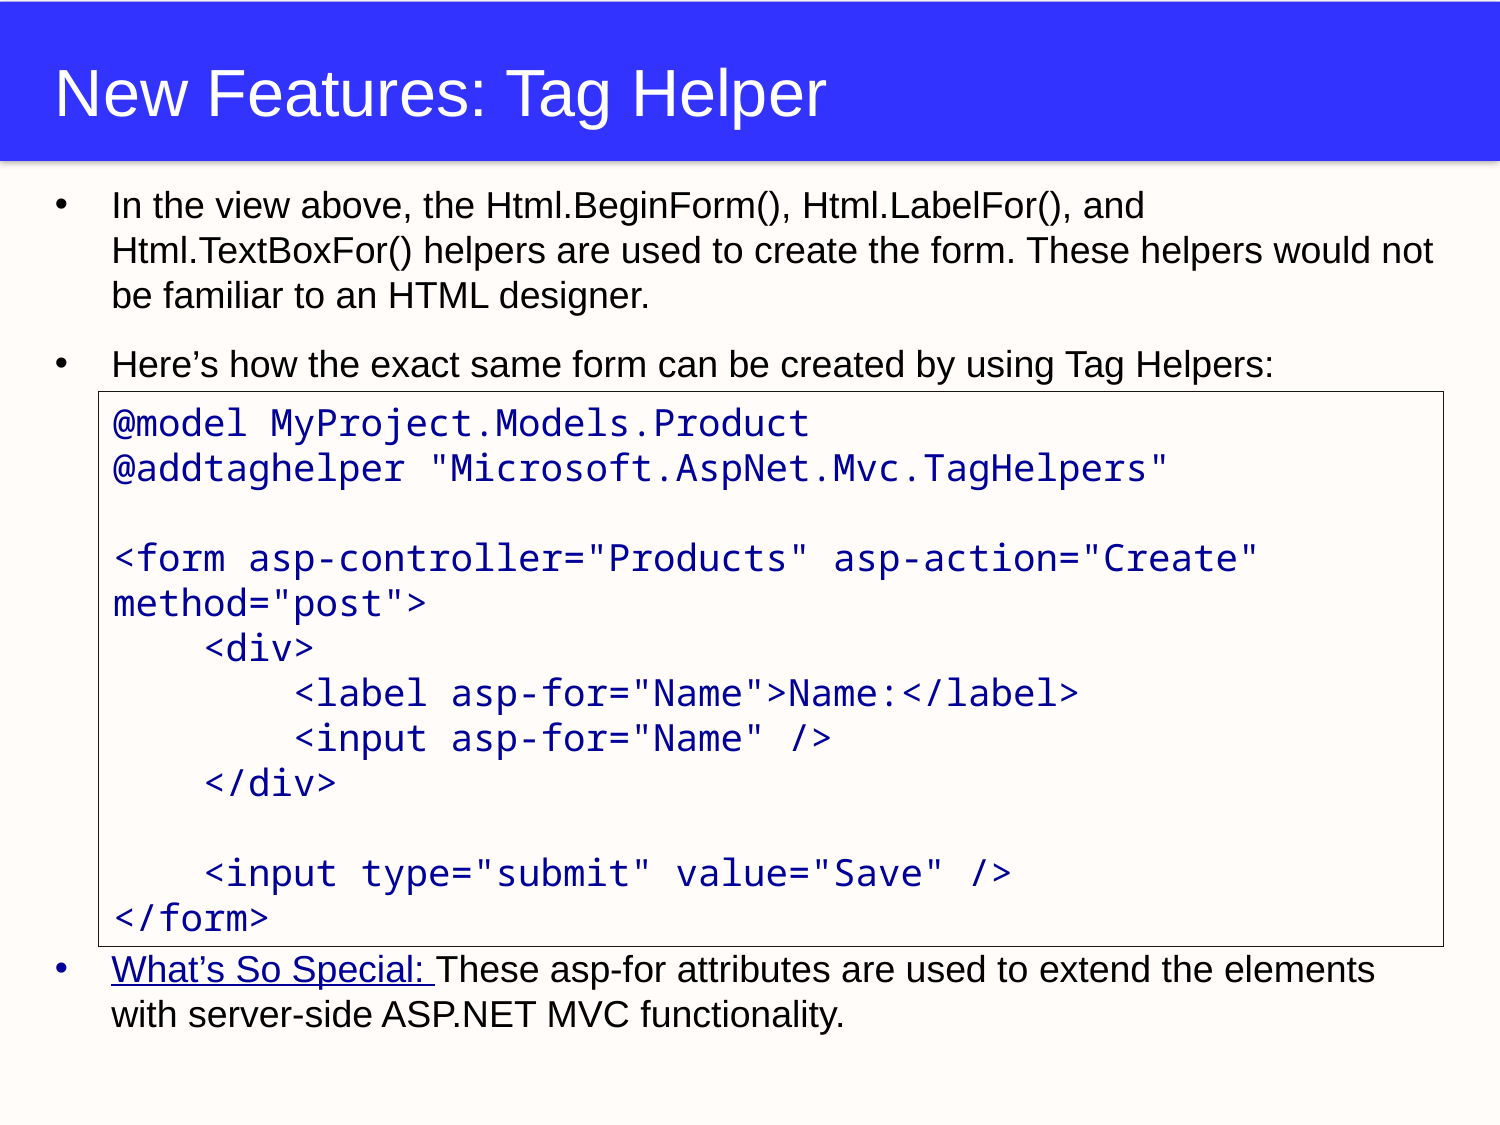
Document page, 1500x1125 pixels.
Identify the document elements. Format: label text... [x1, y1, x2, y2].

text_box @model MyProject.Models.Product @addtaghelper "Microsoft.AspNet.Mvc.TagHelpers" <form asp-controller="Products" asp-action="Create" method="post"> <div> <label asp-for="Name">Name:</label> <input asp-for="Name" /> </div> <input type="submit" value="Save" /> </form> [98, 391, 1444, 947]
list In the view above, the Html.BeginForm(), Html.LabelFor(), and Html.TextBoxFor() helpers are used to create the form. These helpers would not be familiar to an HTML designer. Here’s how the exact same form can be created by using Tag Helpers: What’s So Special: These asp-for attributes are used to extend the elements with server-side ASP.NET MVC functionality. [40, 173, 1467, 1091]
title New Features: Tag Helper [40, 42, 1467, 135]
